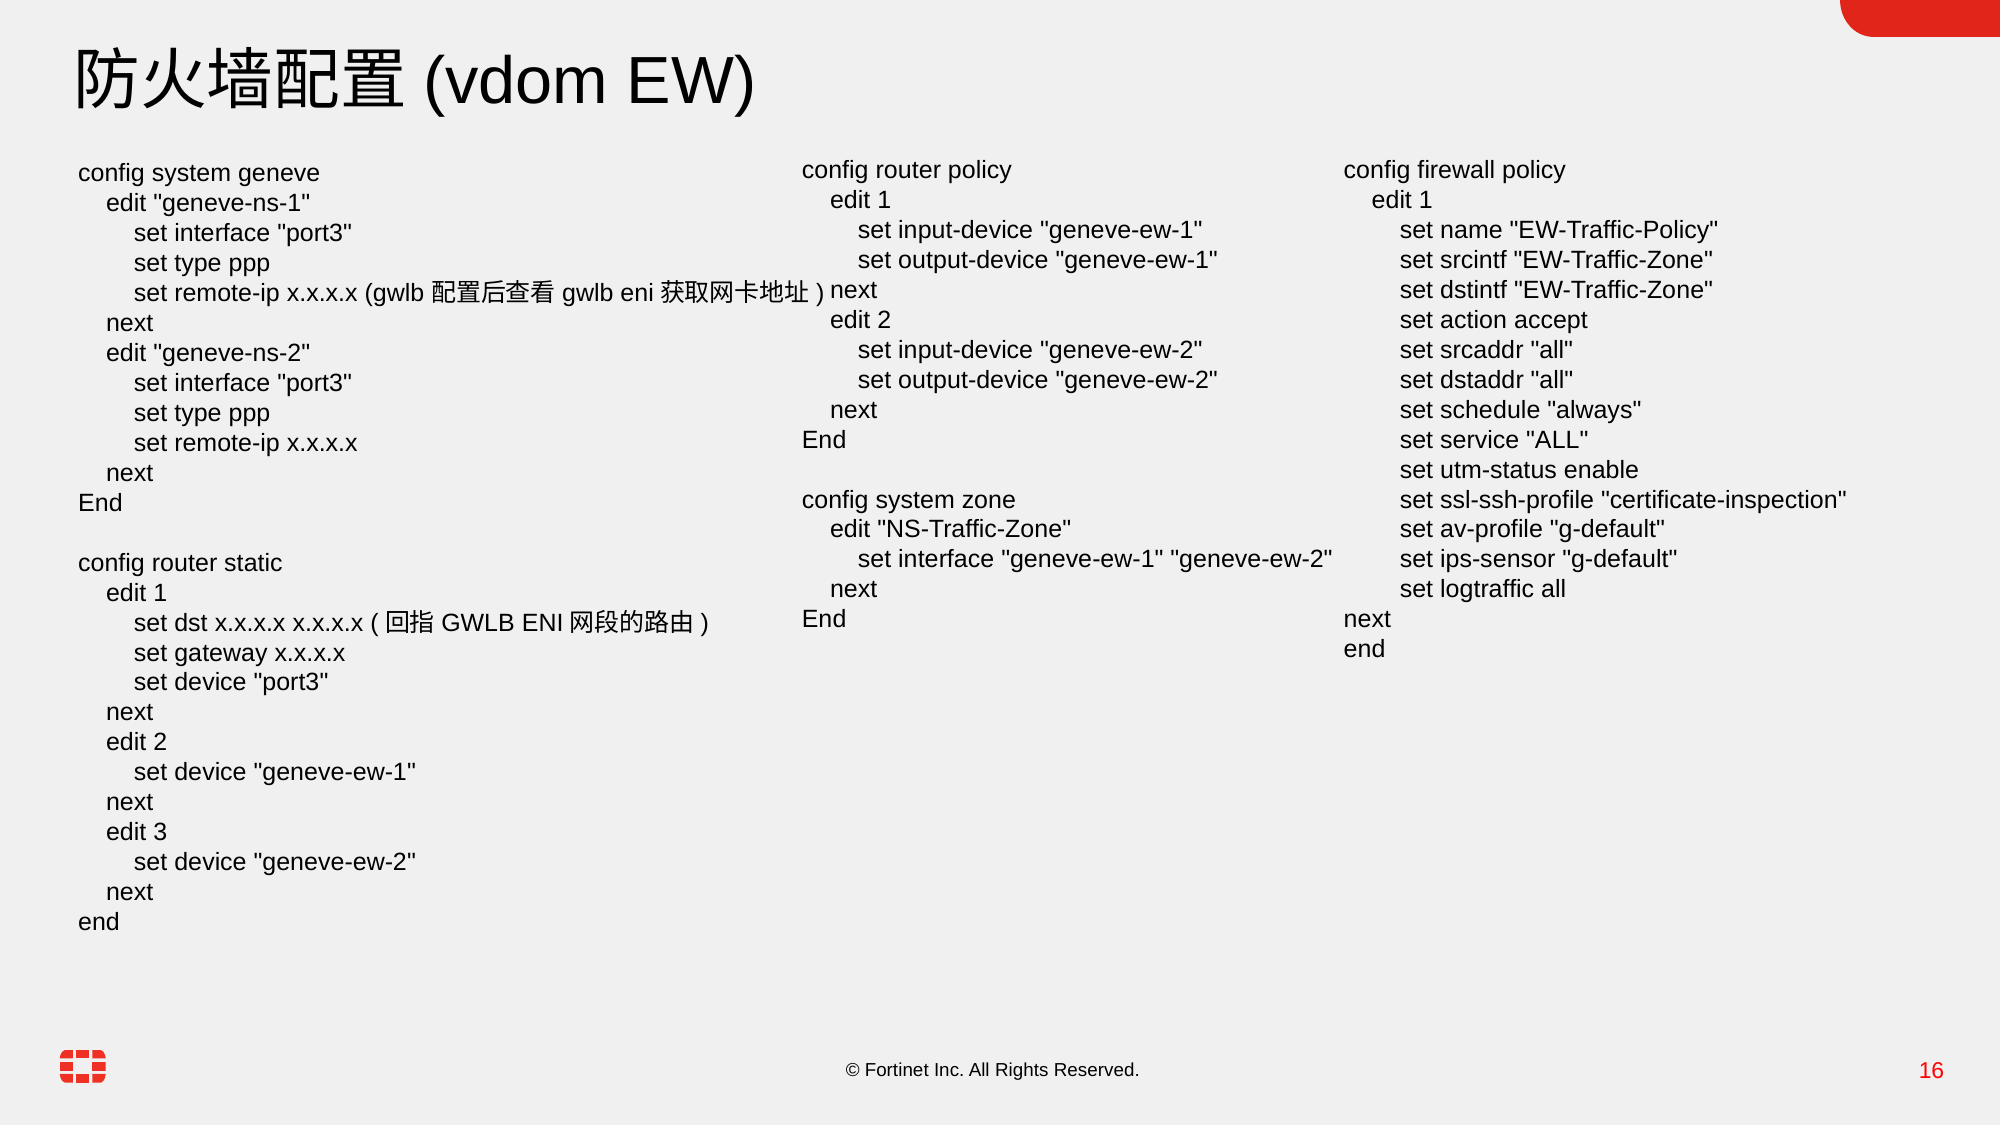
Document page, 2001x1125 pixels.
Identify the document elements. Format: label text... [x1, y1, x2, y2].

text_box 防火墙配置(vdom EW) [58, 38, 772, 126]
text_box config firewall policy edit 1 set name "EW-Traffic-Policy" set srcintf "EW-Traffic-Zone" set dstintf "EW-Traffic-Zone" set action accept set srcaddr "all" set dstaddr "all" set schedule "always" set service "ALL" set utm-status enable set ssl-ssh-profile "certificate-inspection" set av-profile "g-default" set ips-sensor "g-default" set logtraffic all next end [1328, 146, 2000, 671]
text_box config system geneve edit "geneve-ns-1" set interface "port3" set type ppp set remote-ip x.x.x.x (gwlb配置后查看gwlb eni获取网卡地址) next edit "geneve-ns-2" set interface "port3" set type ppp set remote-ip x.x.x.x next End config router static edit 1 set dst x.x.x.x x.x.x.x (回指GWLB ENI网段的路由) set gateway x.x.x.x set device "port3" next edit 2 set device "geneve-ew-1" next edit 3 set device "geneve-ew-2" next end [63, 149, 1064, 943]
text_box config router policy edit 1 set input-device "geneve-ew-1" set output-device "geneve-ew-1" next edit 2 set input-device "geneve-ew-2" set output-device "geneve-ew-2" next End config system zone edit "NS-Traffic-Zone" set interface "geneve-ew-1" "geneve-ew-2" next End [787, 146, 1328, 671]
